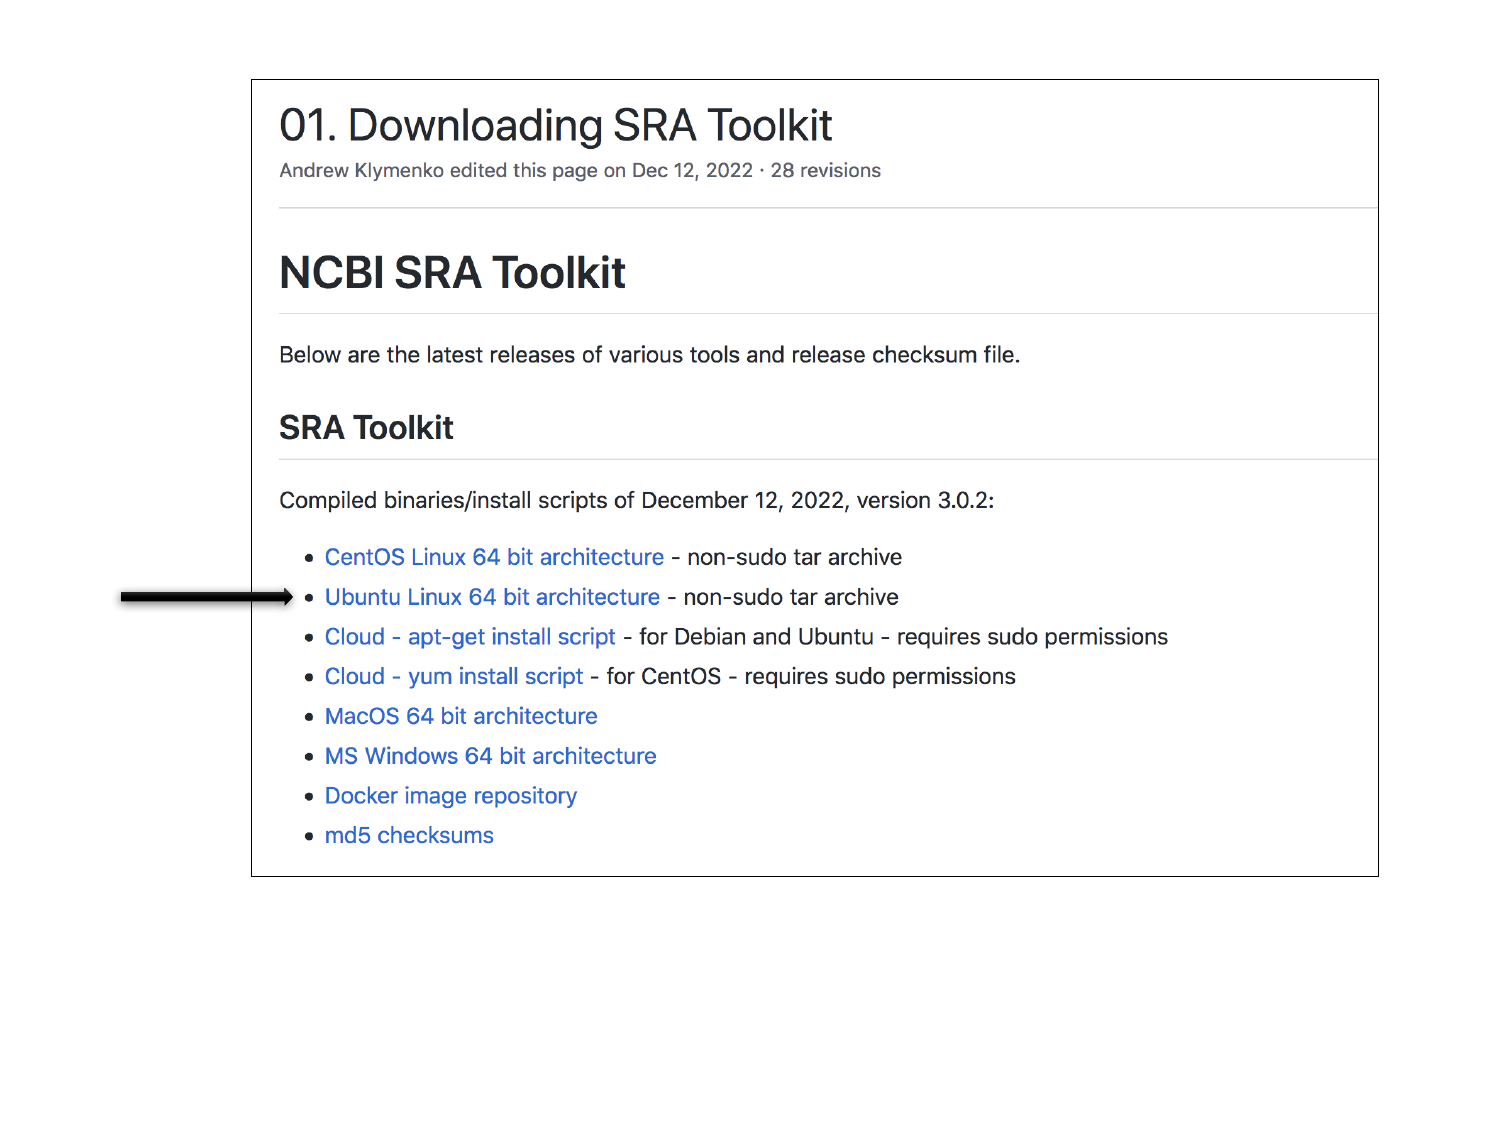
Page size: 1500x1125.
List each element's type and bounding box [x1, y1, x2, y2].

list [251, 79, 1379, 877]
text_box [121, 592, 251, 602]
